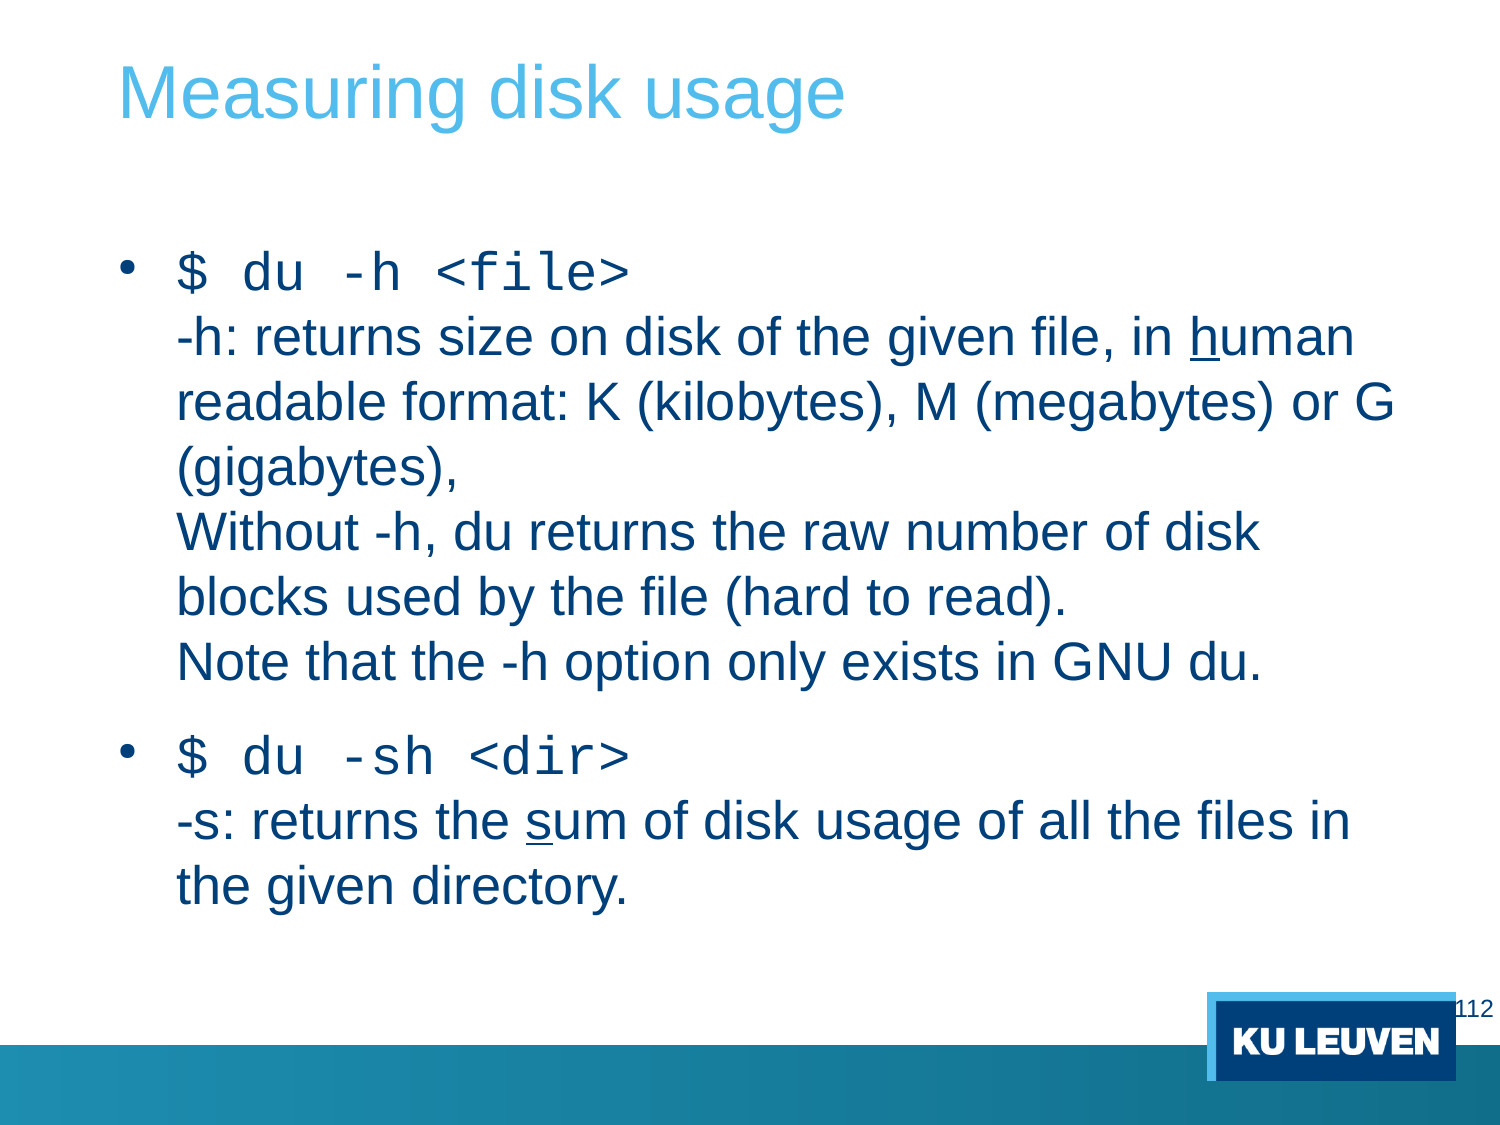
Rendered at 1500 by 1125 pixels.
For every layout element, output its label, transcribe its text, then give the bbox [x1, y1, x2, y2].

picture [1207, 992, 1456, 1081]
slide_number 112 [1340, 992, 1495, 1040]
list $ du -h <file> -h: returns size on disk of the given file, in human readable format: K (kilobytes), M (megabytes) or G (gigabytes), Without -h, du returns the raw number of disk blocks used by the file (hard to read). Note that the -h option only exists in GNU du. $ du -sh <dir> -s: returns the sum of disk usage of all the files in the given directory. [117, 236, 1418, 916]
title Measuring disk usage [117, 0, 1418, 134]
